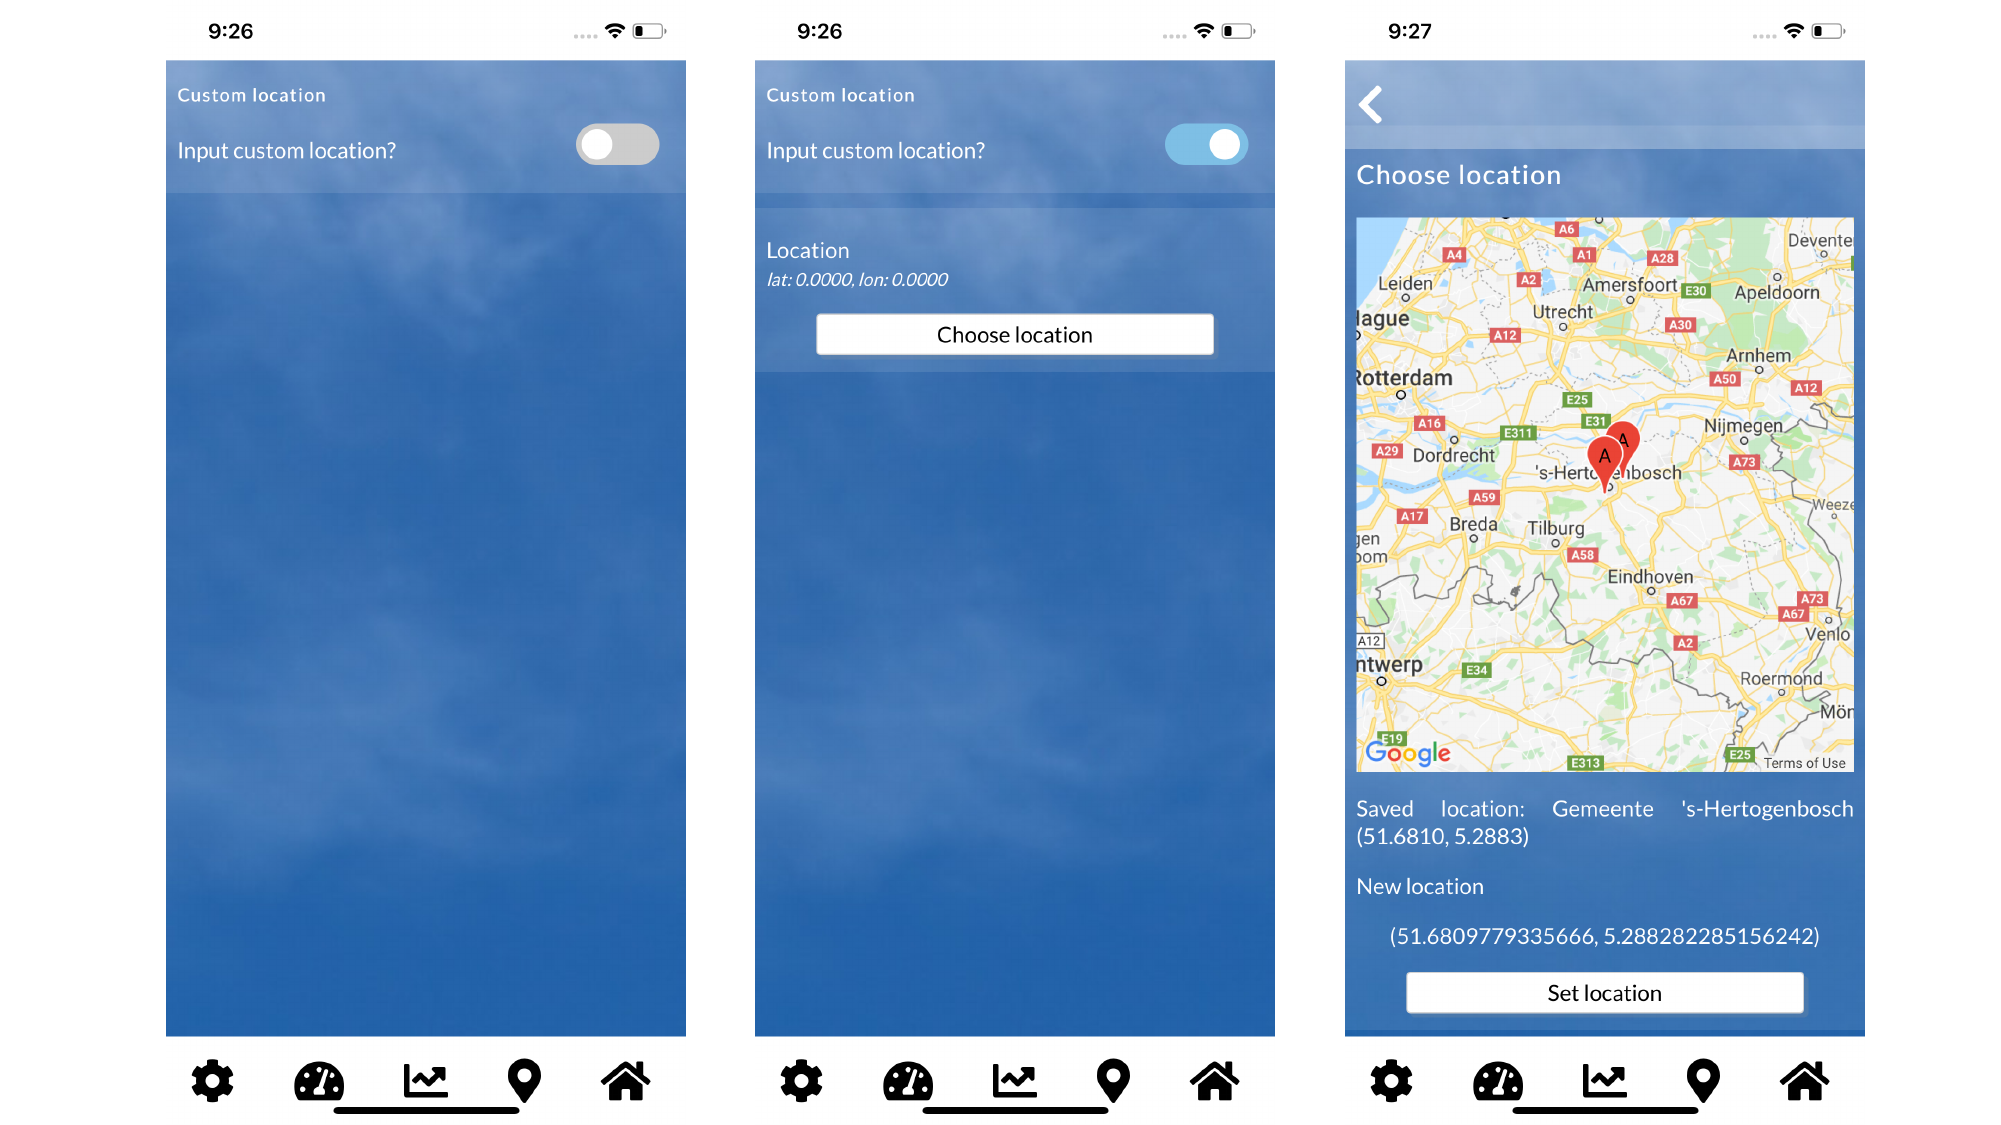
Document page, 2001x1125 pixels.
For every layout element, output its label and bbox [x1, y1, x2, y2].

picture [166, 0, 686, 1125]
picture [1345, 0, 1865, 1125]
picture [755, 0, 1275, 1125]
